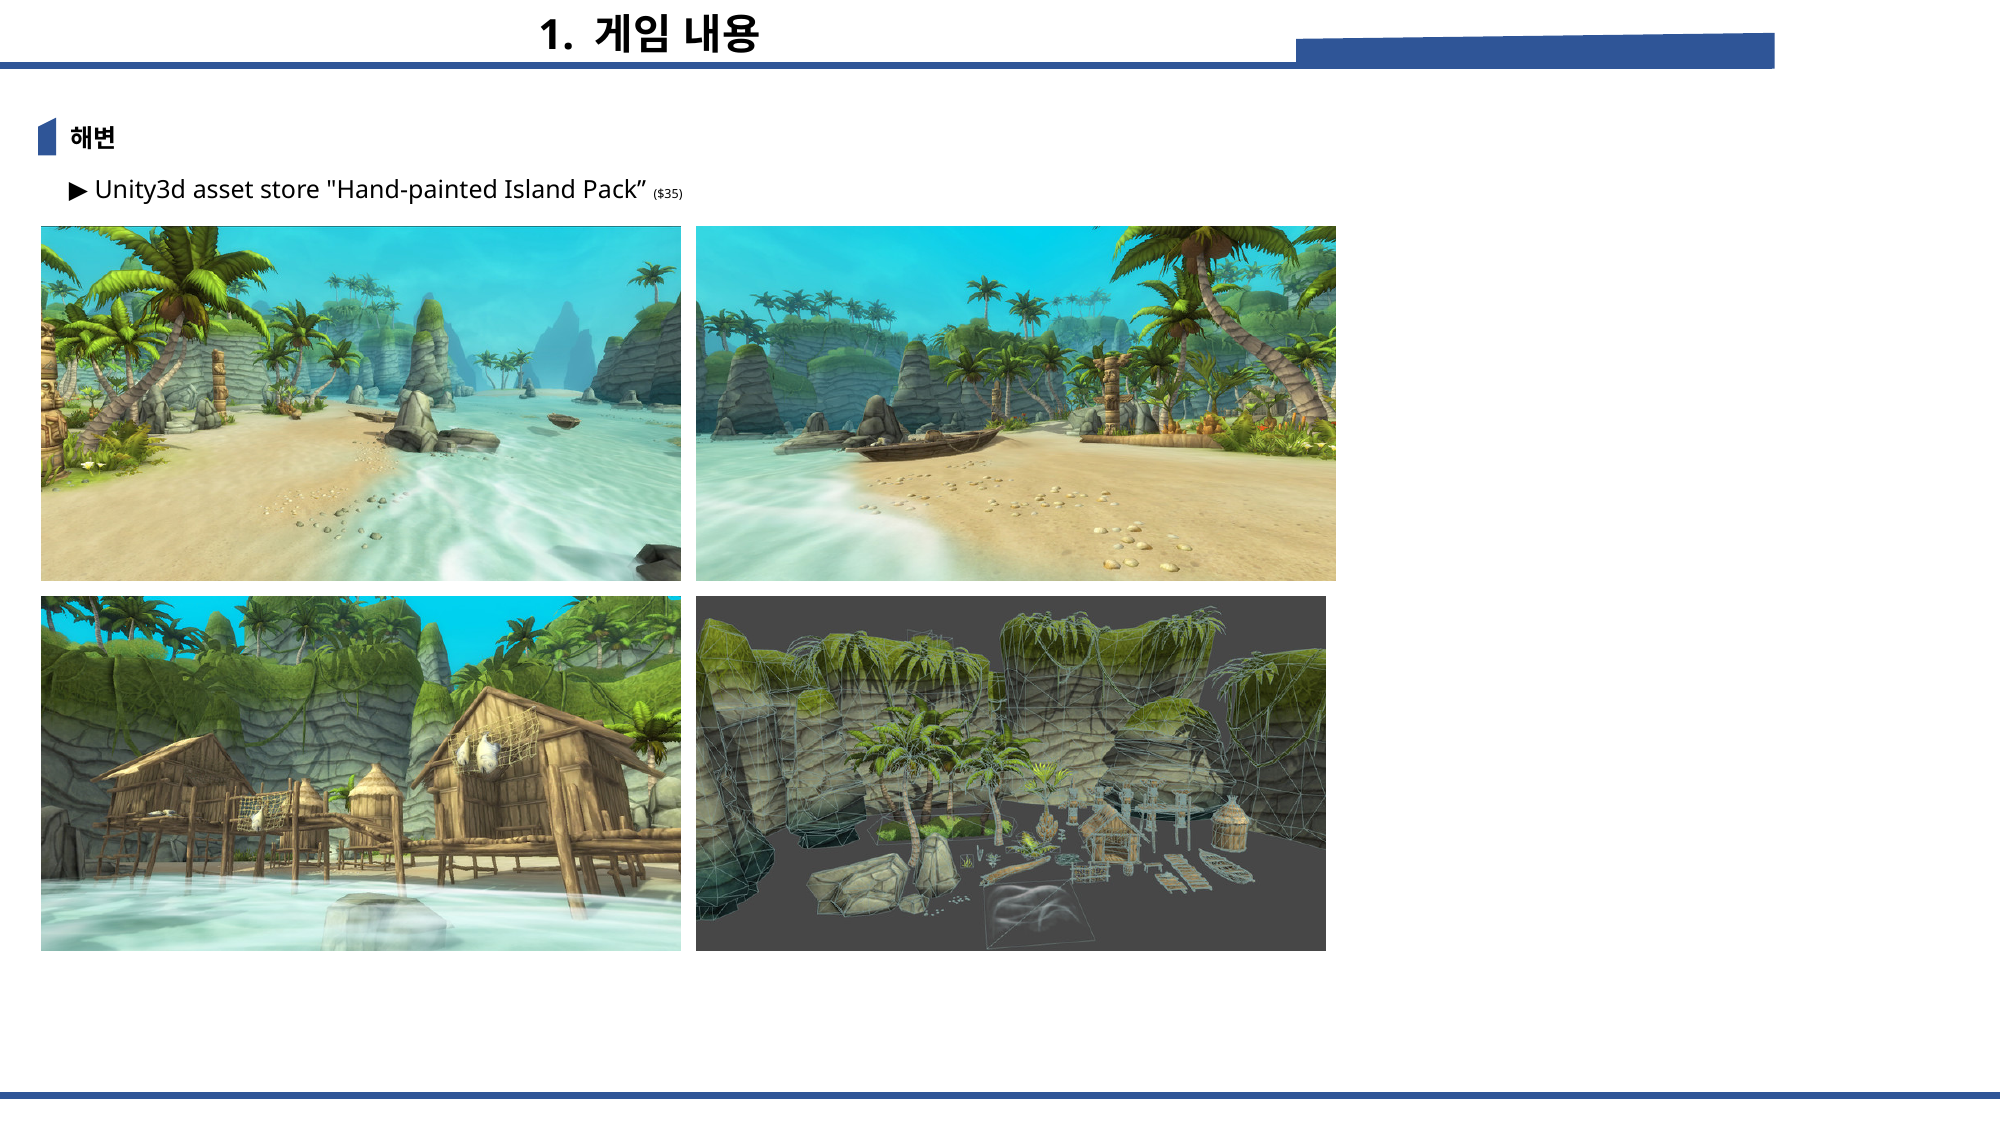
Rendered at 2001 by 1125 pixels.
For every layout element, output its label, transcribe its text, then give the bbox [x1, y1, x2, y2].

picture [695, 596, 1326, 951]
text_box 해변 [55, 114, 132, 160]
picture [695, 226, 1336, 581]
text_box ▶ Unity3d asset store "Hand-painted Island Pack” ($35) [54, 165, 698, 211]
picture [41, 226, 681, 581]
text_box 1. 게임 내용 [0, 0, 1300, 65]
text_box [1300, 34, 1773, 67]
picture [41, 596, 681, 951]
text_box [40, 120, 55, 154]
